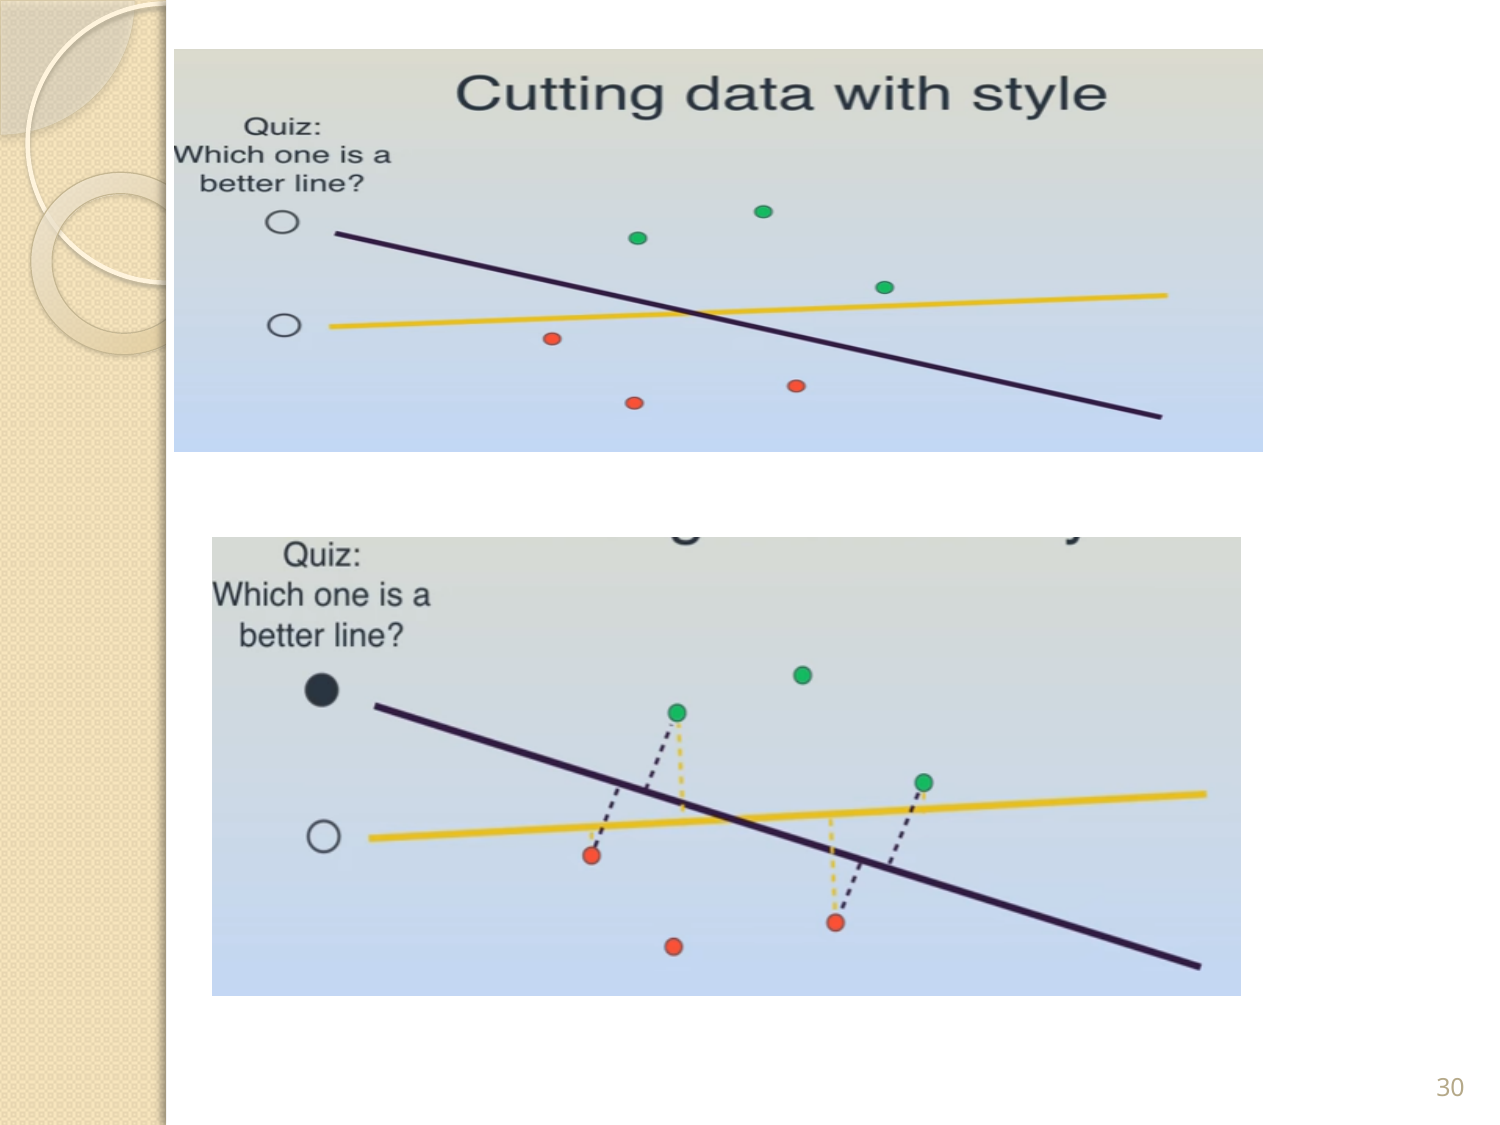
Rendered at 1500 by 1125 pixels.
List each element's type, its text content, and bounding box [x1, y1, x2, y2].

picture [212, 537, 1241, 996]
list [174, 49, 1263, 452]
slide_number 30 [1413, 1034, 1488, 1113]
